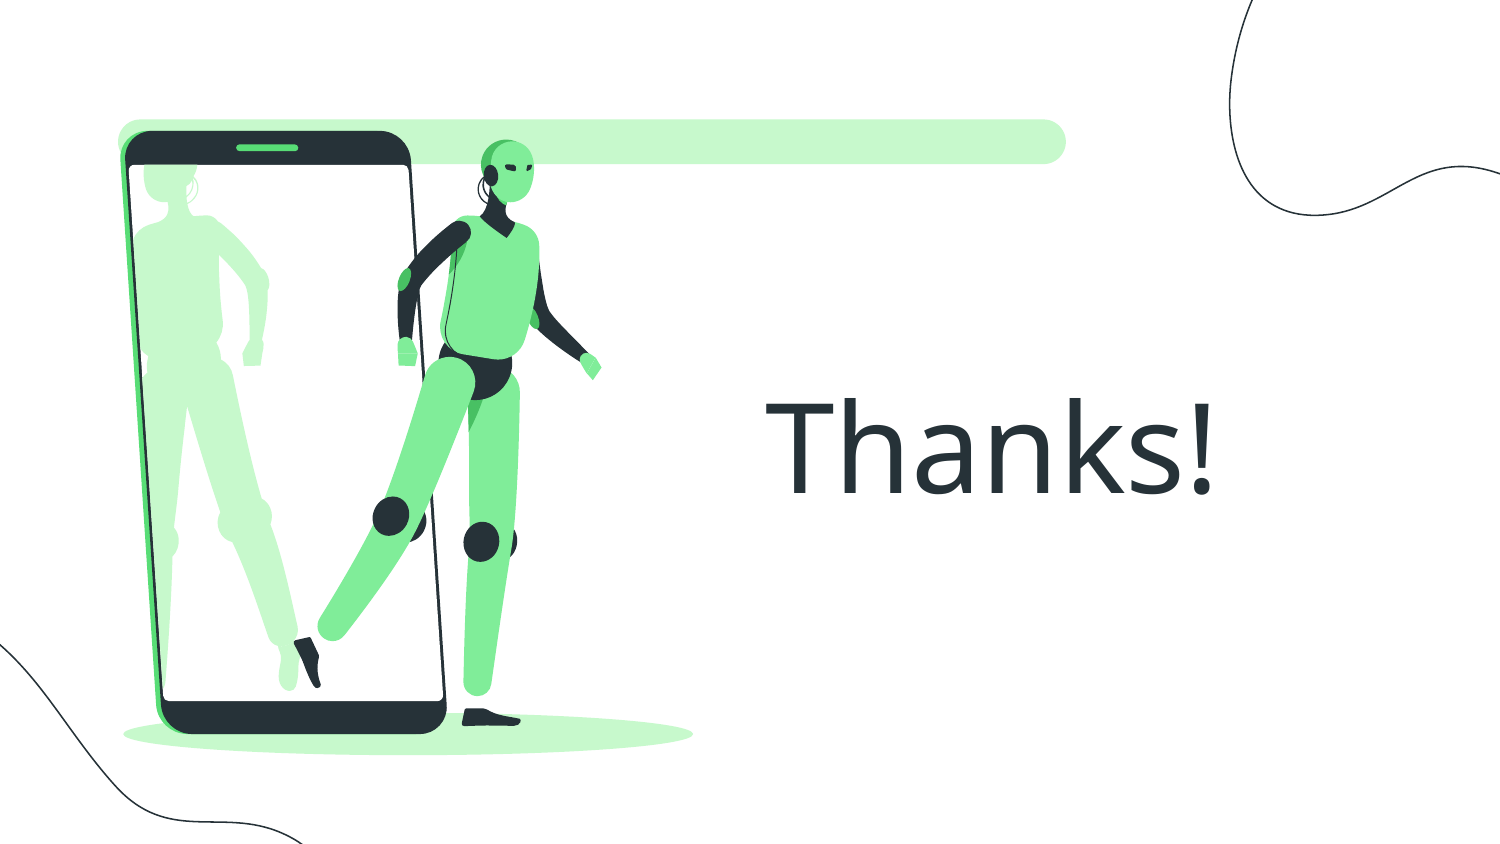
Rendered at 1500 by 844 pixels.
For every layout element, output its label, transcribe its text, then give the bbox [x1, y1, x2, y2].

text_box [118, 130, 694, 756]
title Thanks! [750, 363, 1350, 524]
